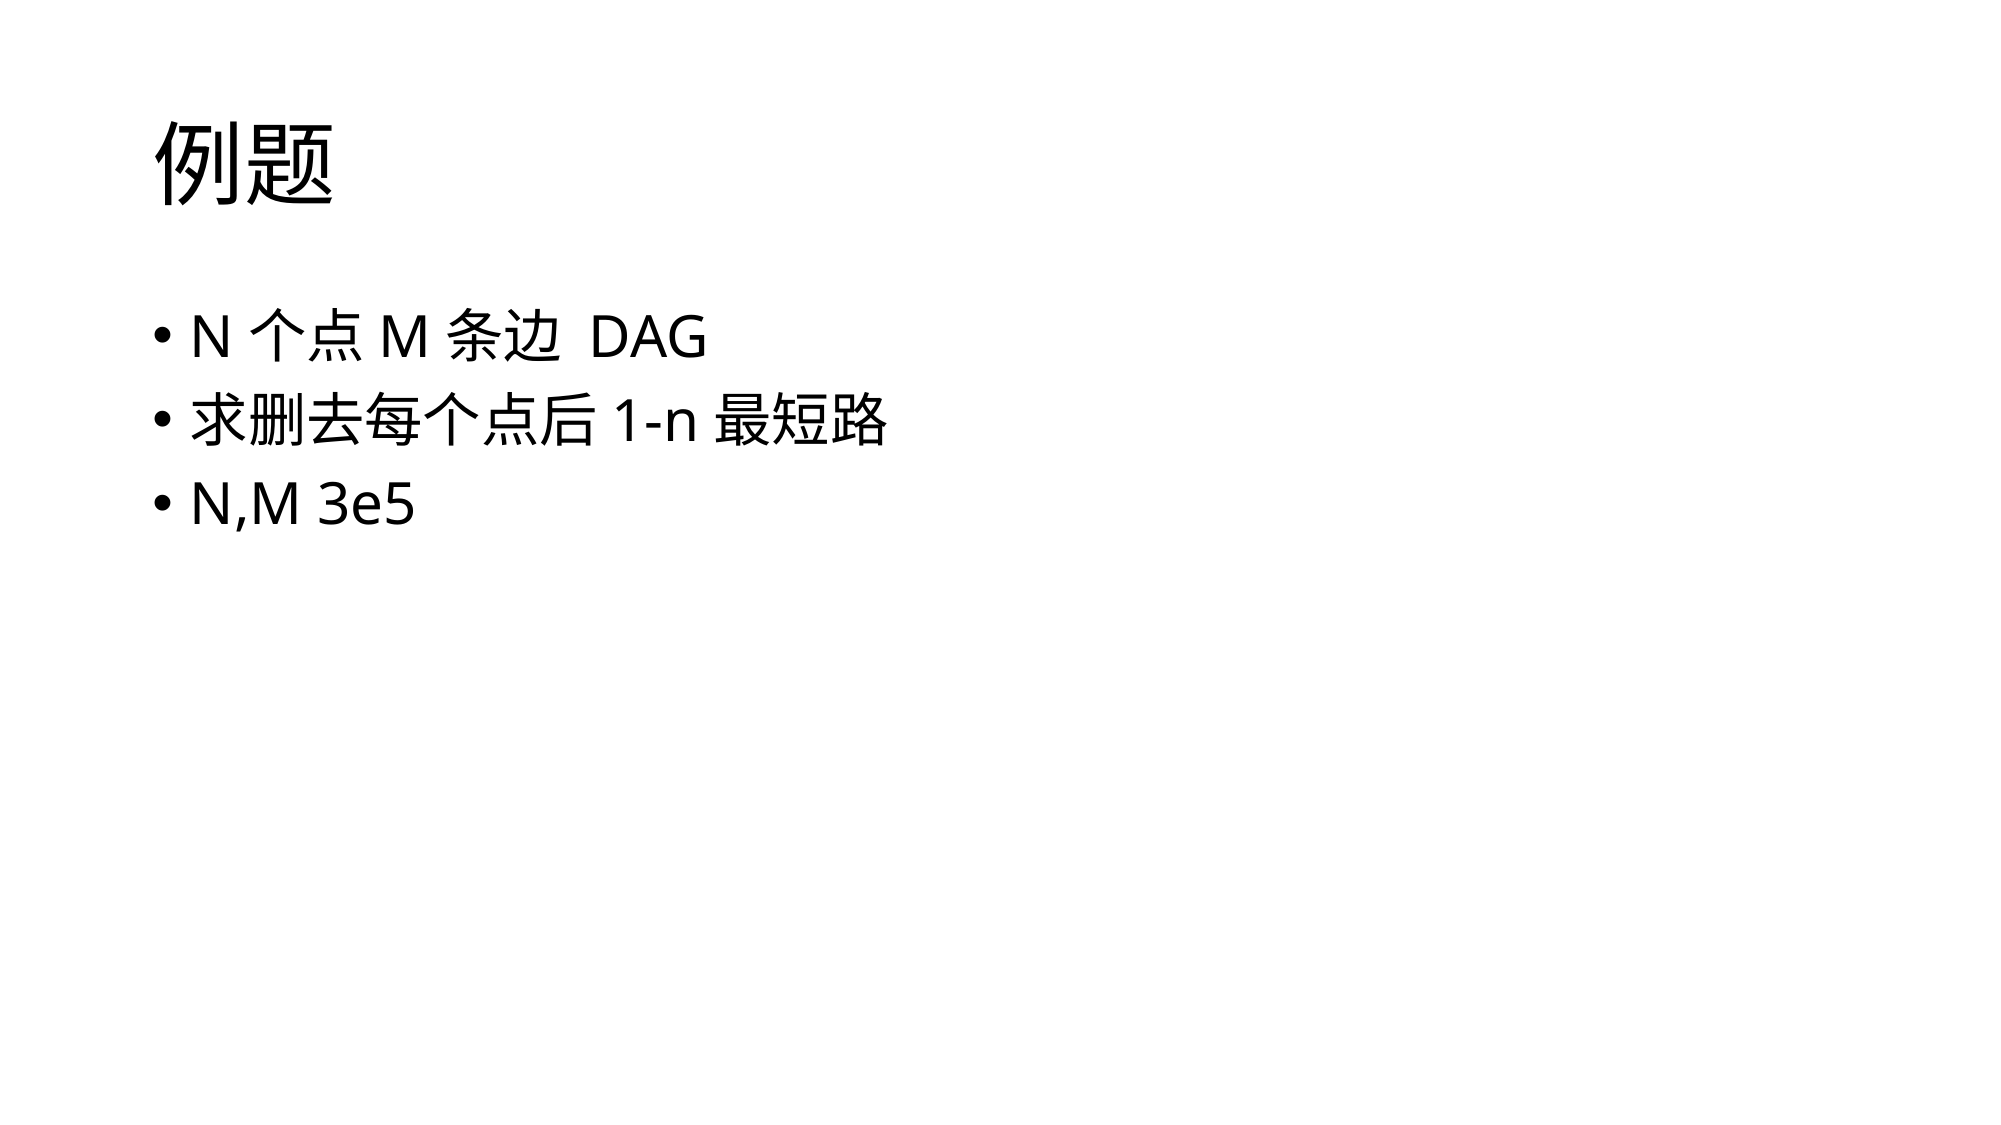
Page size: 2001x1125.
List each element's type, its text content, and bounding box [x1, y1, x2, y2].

title 例题 [137, 59, 1863, 278]
list N个点M条边 DAG 求删去每个点后1-n最短路 N,M 3e5 [137, 299, 1863, 1014]
